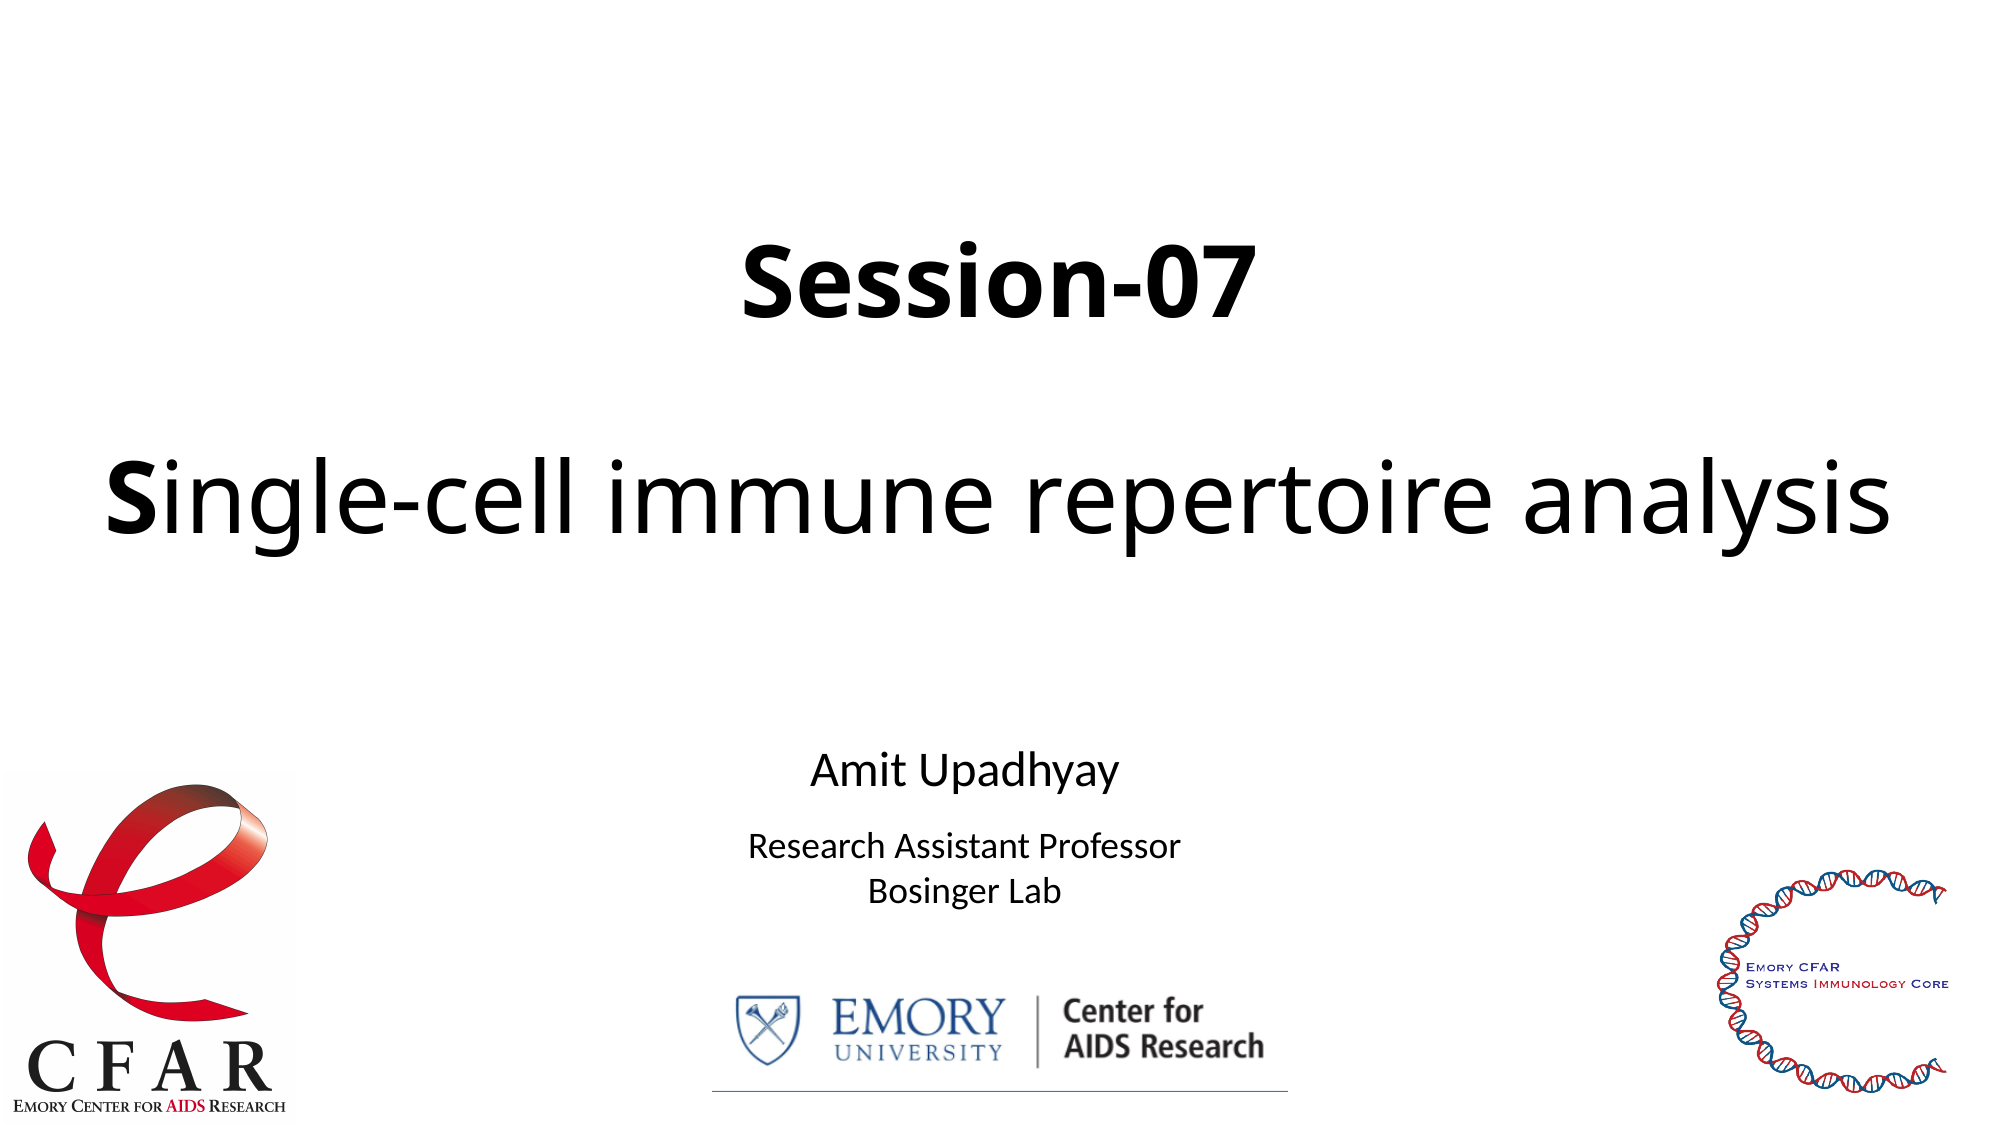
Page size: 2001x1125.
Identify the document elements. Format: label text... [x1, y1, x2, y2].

picture [1704, 855, 1966, 1107]
picture [3, 771, 296, 1125]
text_box Amit Upadhyay Research Assistant Professor Bosinger Lab [733, 728, 1197, 919]
picture [712, 981, 1288, 1092]
title Session-07 Single-cell immune repertoire analysis [0, 170, 2000, 563]
